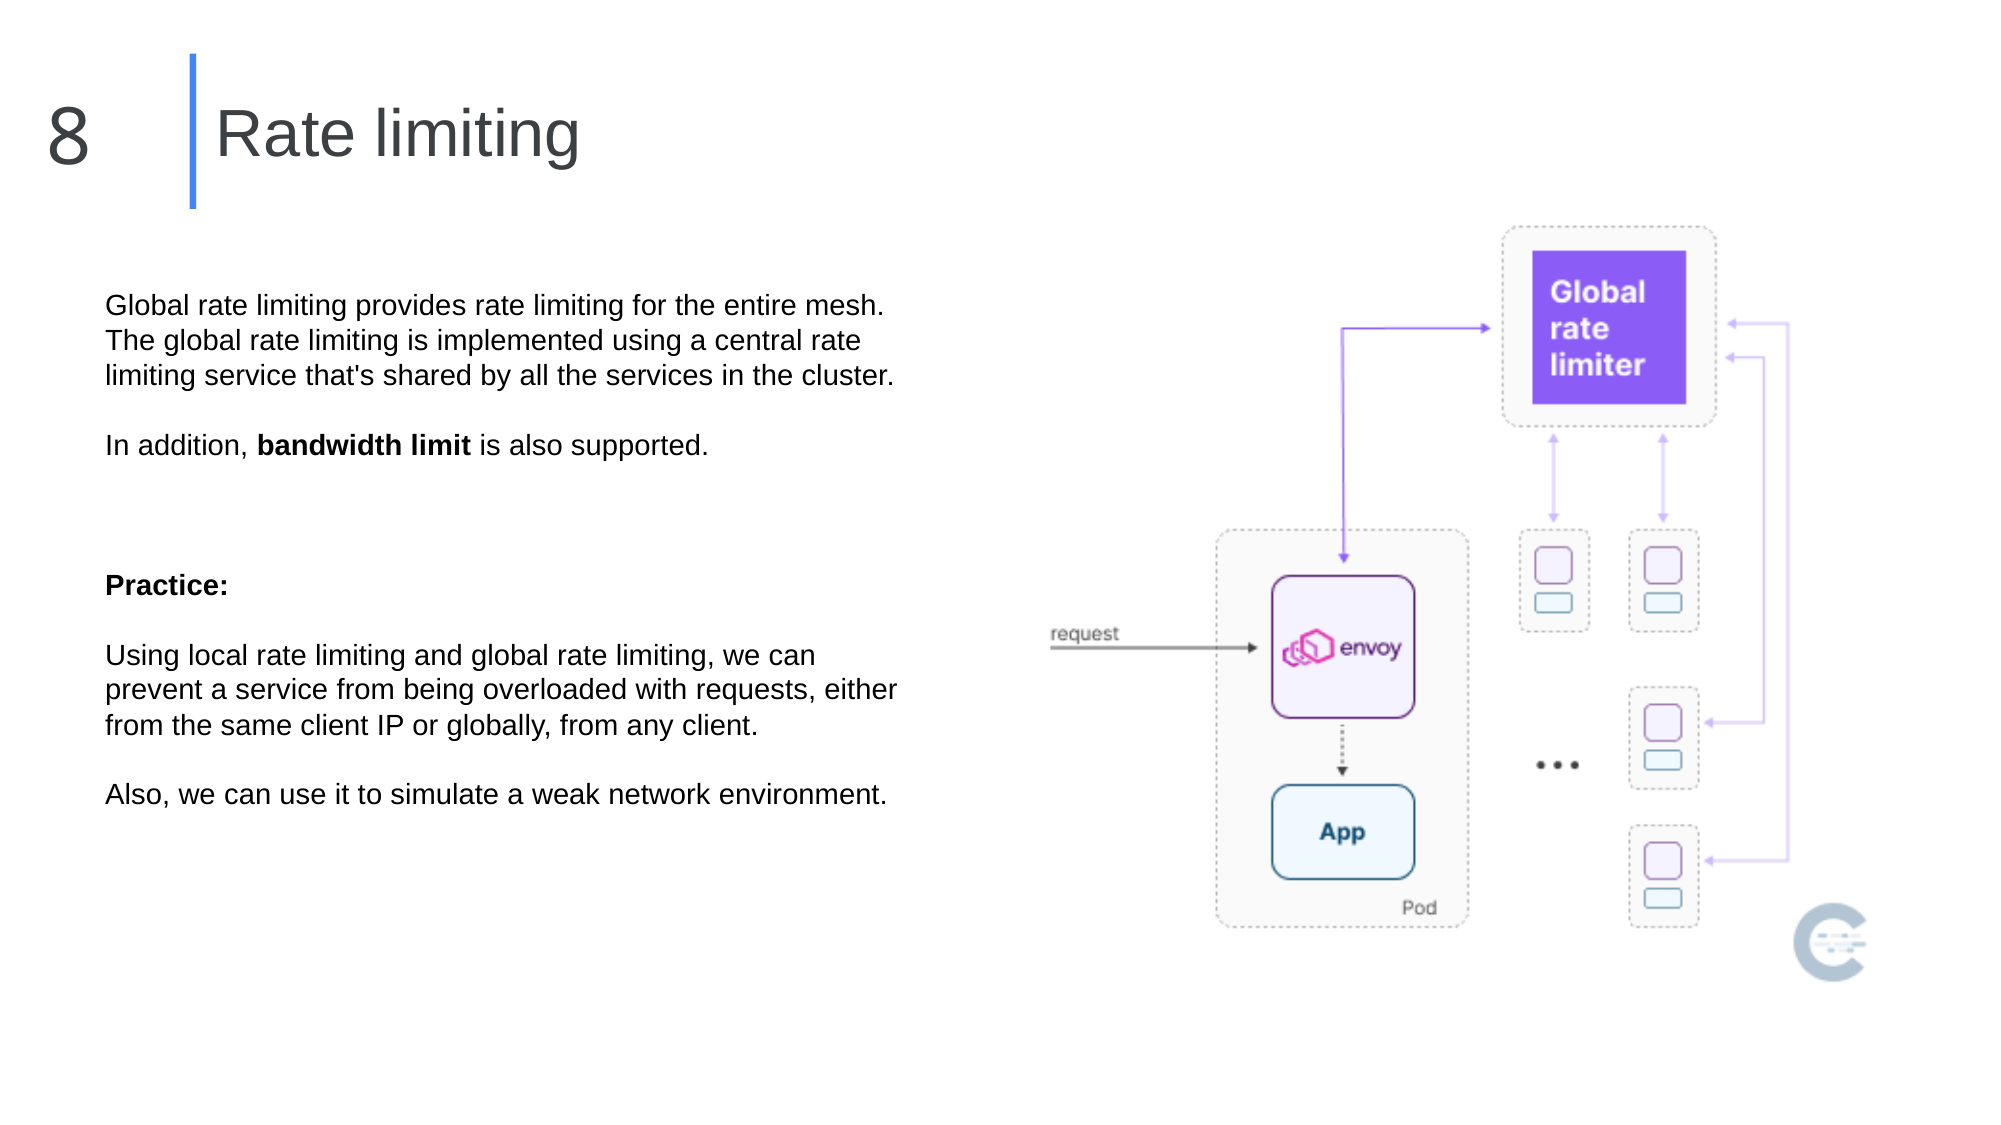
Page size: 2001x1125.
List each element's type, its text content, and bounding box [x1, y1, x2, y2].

text_box [189, 53, 197, 209]
picture [999, 184, 1894, 1010]
text_box Global rate limiting provides rate limiting for the entire mesh. The global rate limiting is implemented using a central rate limiting service that's shared by all the services in the cluster. In addition, bandwidth limit is also supported. Practice: Using local rate limiting and global rate limiting, we can prevent a service from being overloaded with requests, either from the same client IP or globally, from any client. Also, we can use it to simulate a weak network environment. [90, 278, 928, 905]
text_box Rate limiting [215, 98, 1574, 211]
text_box 8 [36, 67, 190, 198]
